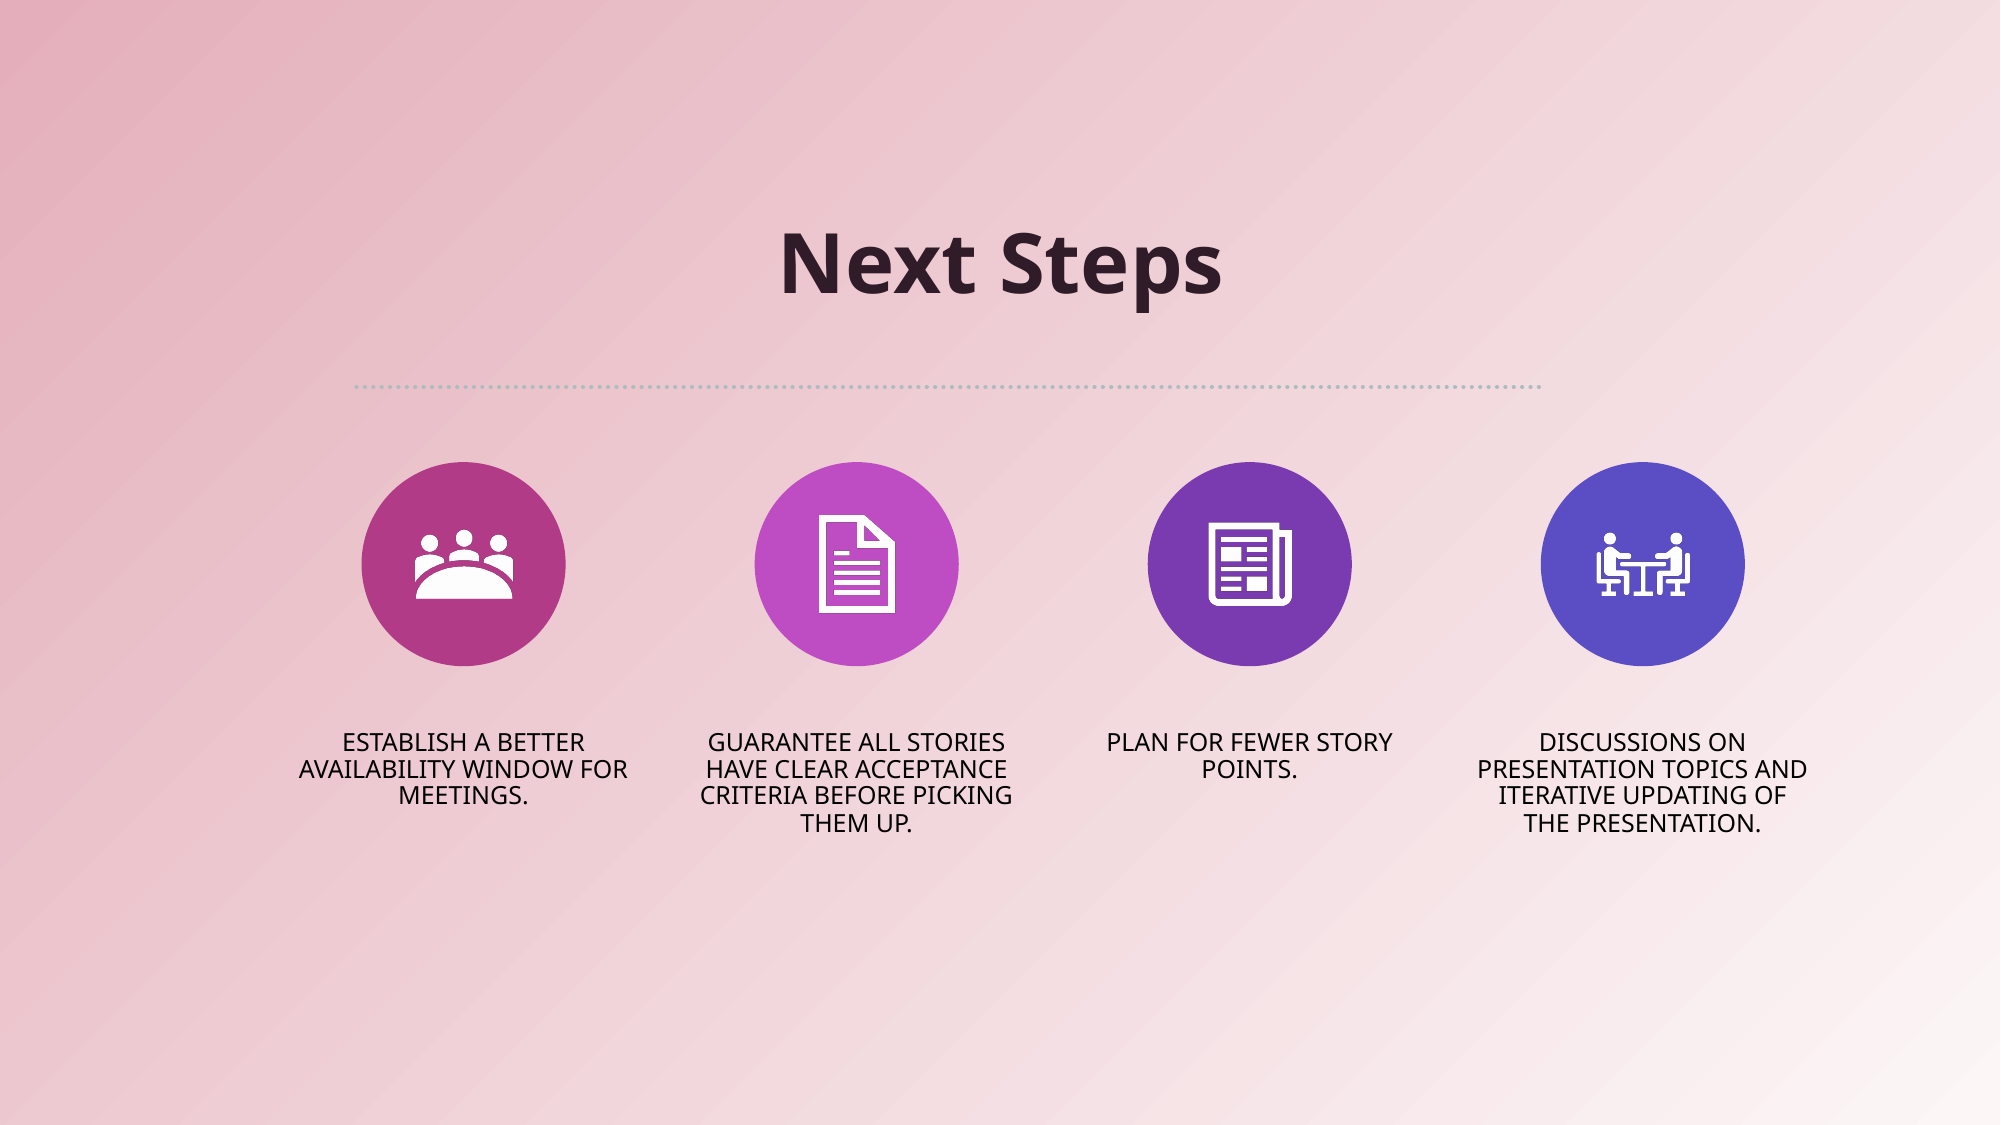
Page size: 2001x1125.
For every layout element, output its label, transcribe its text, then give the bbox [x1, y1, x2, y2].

text_box [0, 0, 2000, 1125]
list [277, 386, 1829, 923]
title Next Steps [157, 154, 1845, 365]
